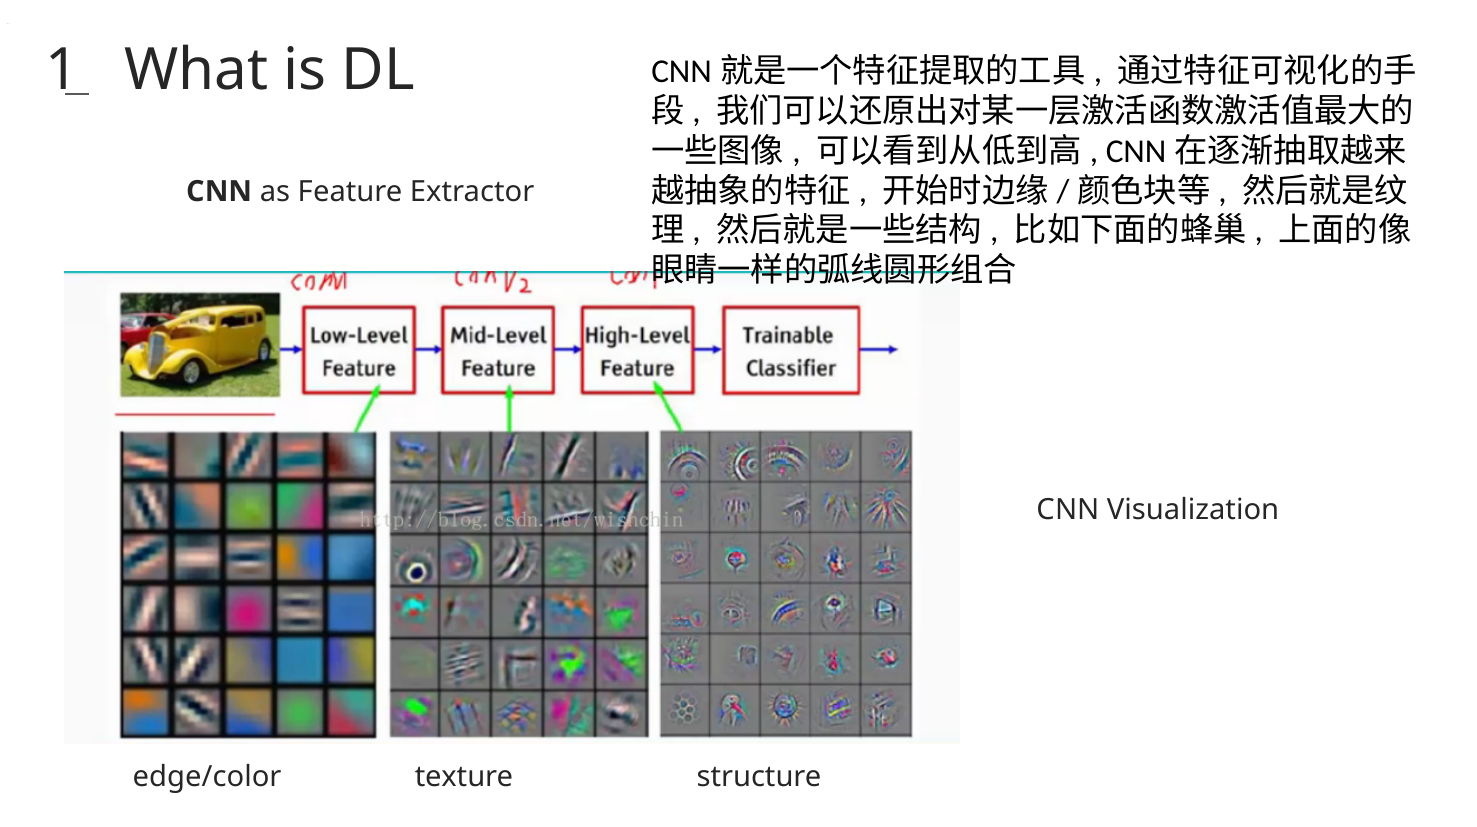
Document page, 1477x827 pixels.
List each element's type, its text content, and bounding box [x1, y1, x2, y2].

text_box CNN就是一个特征提取的工具, 通过特征可视化的手段, 我们可以还原出对某一层激活函数激活值最大的一些图像, 可以看到从低到高, CNN在逐渐抽取越来越抽象的特征, 开始时边缘/颜色块等, 然后就是纹理, 然后就是一些结构, 比如下面的蜂巢, 上面的像眼睛一样的弧线圆形组合 [636, 41, 1432, 296]
text_box texture [400, 754, 625, 800]
text_box CNN as Feature Extractor [171, 165, 636, 215]
text_box edge/color [118, 754, 343, 800]
text_box structure [682, 754, 907, 800]
text_box CNN Visualization [1021, 482, 1377, 533]
picture [64, 271, 960, 745]
text_box 1 What is DL [5, 23, 455, 109]
